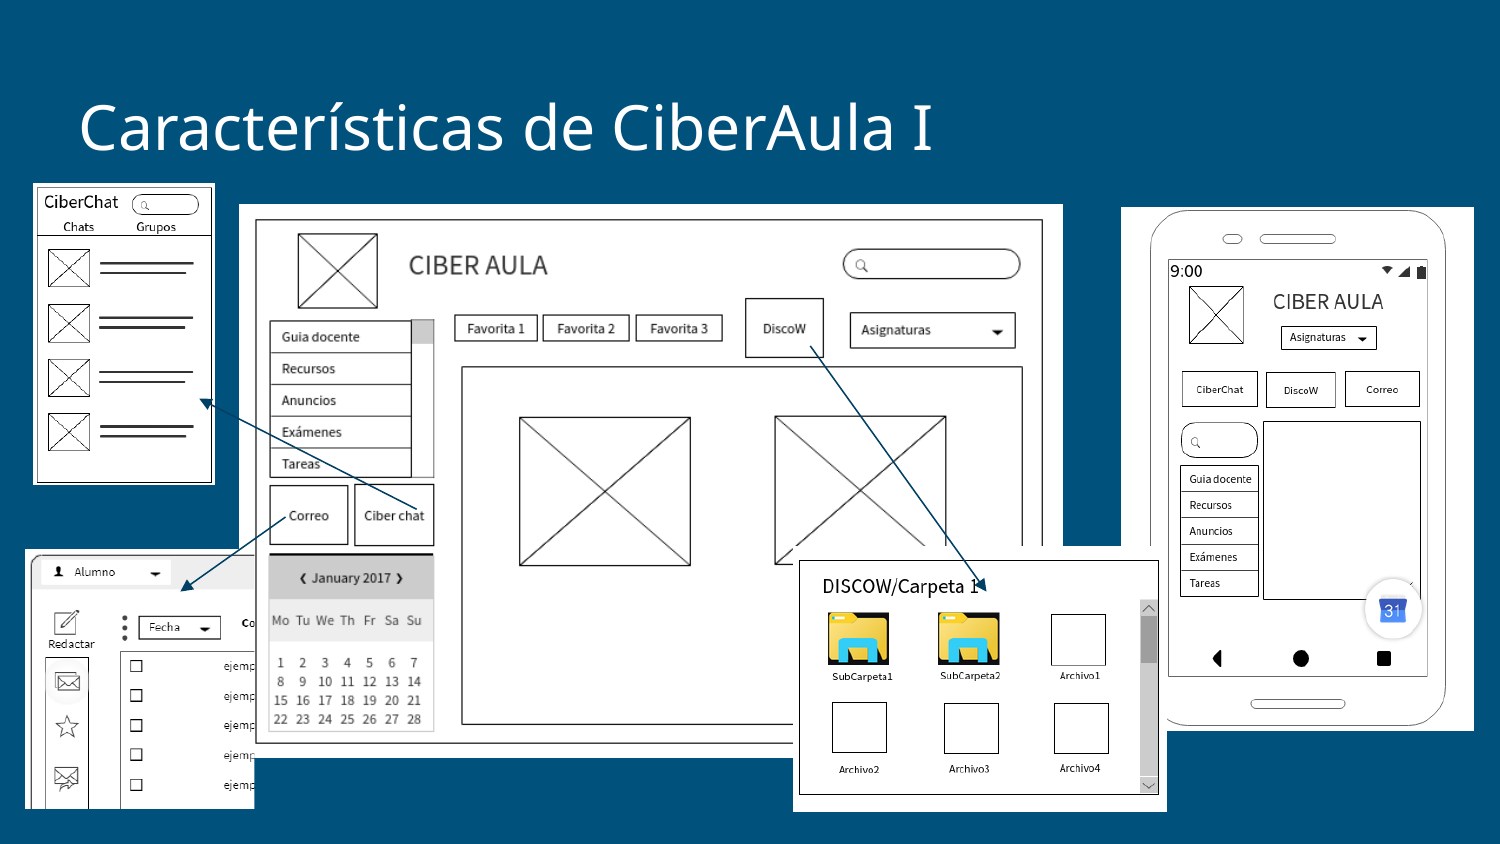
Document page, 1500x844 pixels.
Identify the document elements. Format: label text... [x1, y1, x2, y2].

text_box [180, 516, 286, 592]
title Características de CiberAula I [63, 75, 1437, 254]
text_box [199, 398, 417, 510]
picture [34, 184, 214, 484]
picture [26, 205, 1473, 811]
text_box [809, 345, 987, 592]
